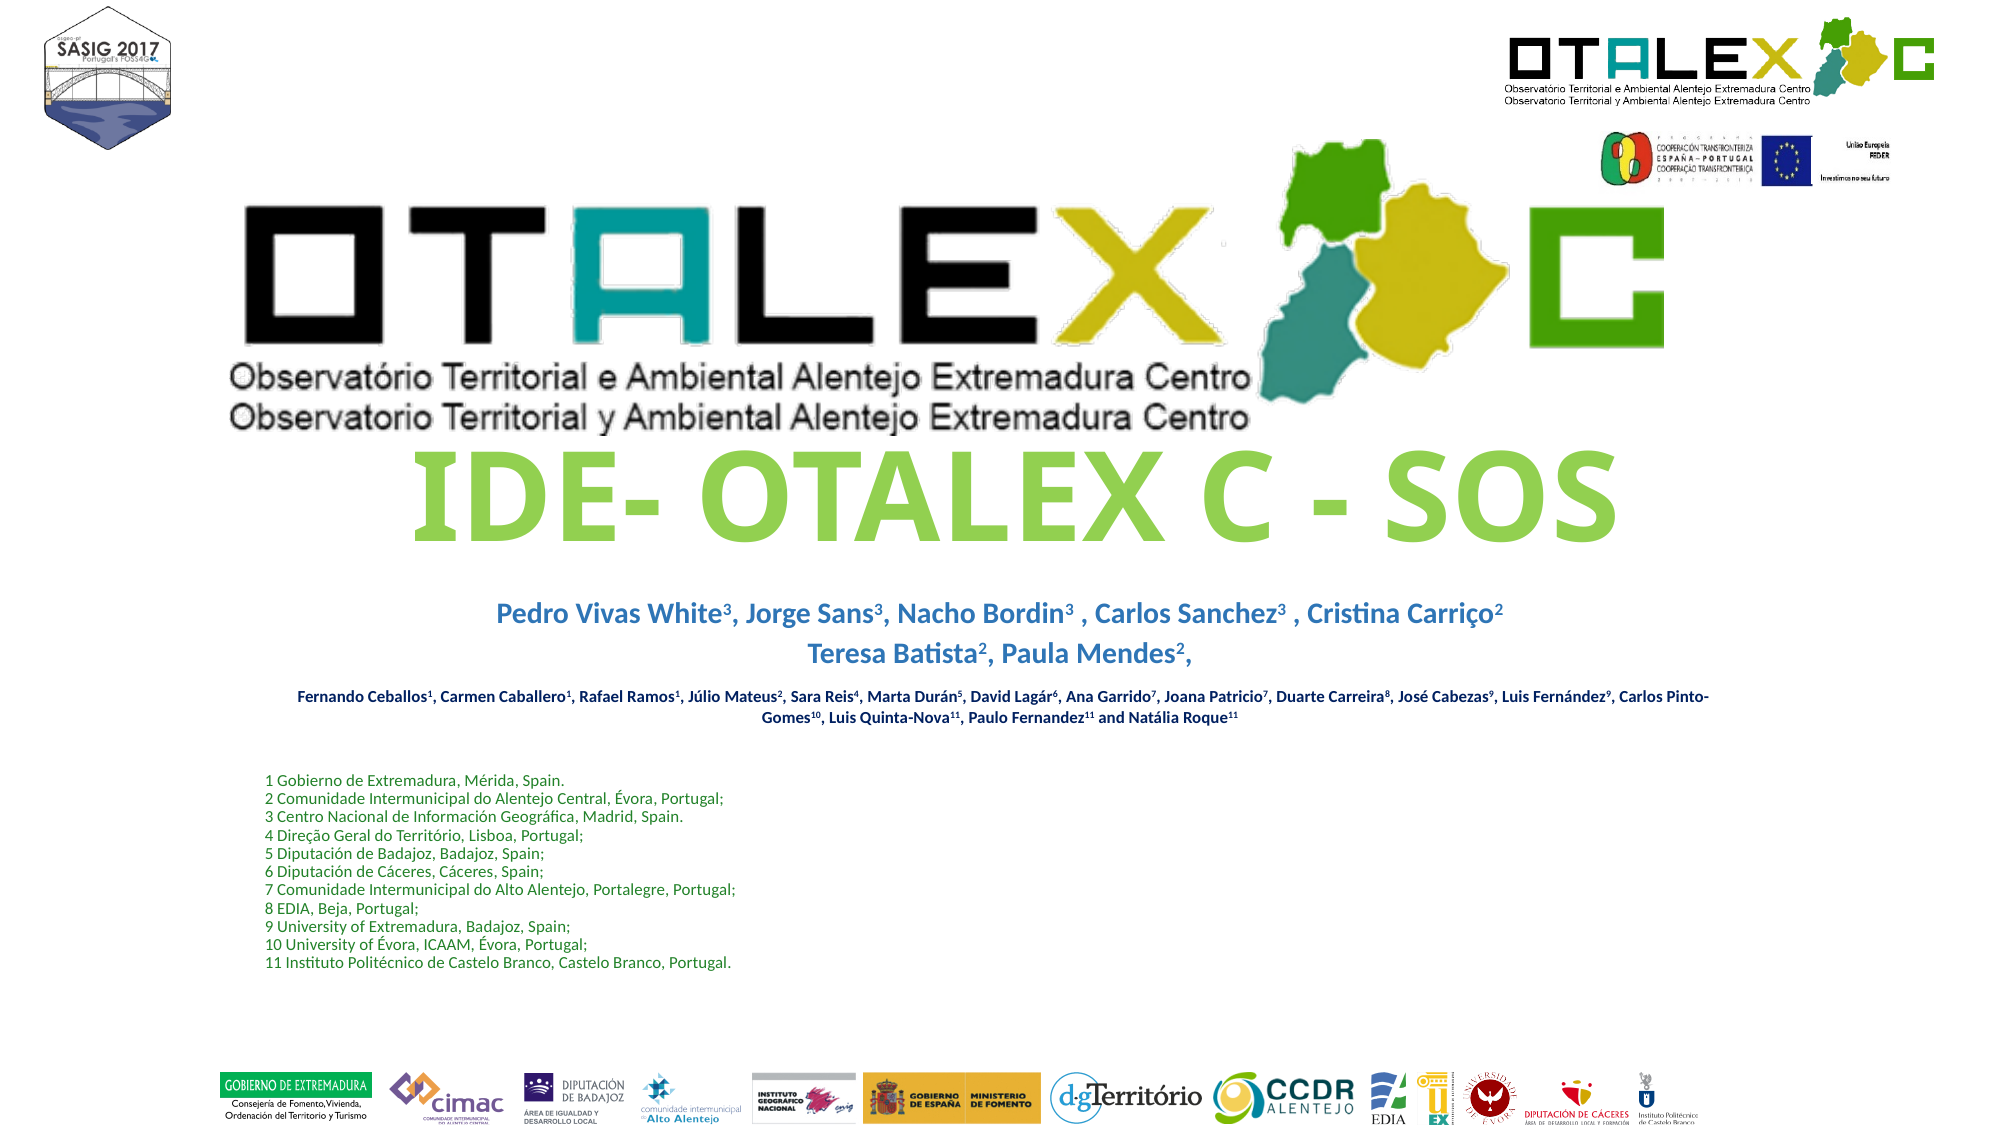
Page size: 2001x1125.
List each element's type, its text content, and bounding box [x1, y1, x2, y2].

title IDE- OTALEX C - SOS [249, 184, 1750, 576]
picture [1504, 17, 1934, 106]
picture [228, 131, 1893, 436]
subtitle Pedro Vivas White3, Jorge Sans3, Nacho Bordin3 , Carlos Sanchez3 , Cristina Carriço2 Teresa Batista2, Paula Mendes2, Fernando Ceballos1, Carmen Caballero1, Rafael Ramos1, Júlio Mateus2, Sara Reis4, Marta Durán5, David Lagár6, Ana Garrido7, Joana Patricio7, Duarte Carreira8, José Cabezas9, Luis Fernández9, Carlos Pinto-Gomes10, Luis Quinta-Nova11, Paulo Fernandez11 and Natália Roque11 1 Gobierno de Extremadura, Mérida, Spain. 2 Comunidade Intermunicipal do Alentejo Central, Évora, Portugal; 3 Centro Nacional de Información Geográfica, Madrid, Spain. 4 Direção Geral do Território, Lisboa, Portugal; 5 Diputación de Badajoz, Badajoz, Spain; 6 Diputación de Cáceres, Cáceres, Spain; 7 Comunidade Intermunicipal do Alto Alentejo, Portalegre, Portugal; 8 EDIA, Beja, Portugal; 9 University of Extremadura, Badajoz, Spain; 10 University of Évora, ICAAM, Évora, Portugal; 11 Instituto Politécnico de Castelo Branco, Castelo Branco, Portugal. [249, 590, 1750, 987]
picture [44, 6, 171, 150]
picture [220, 1072, 1698, 1125]
